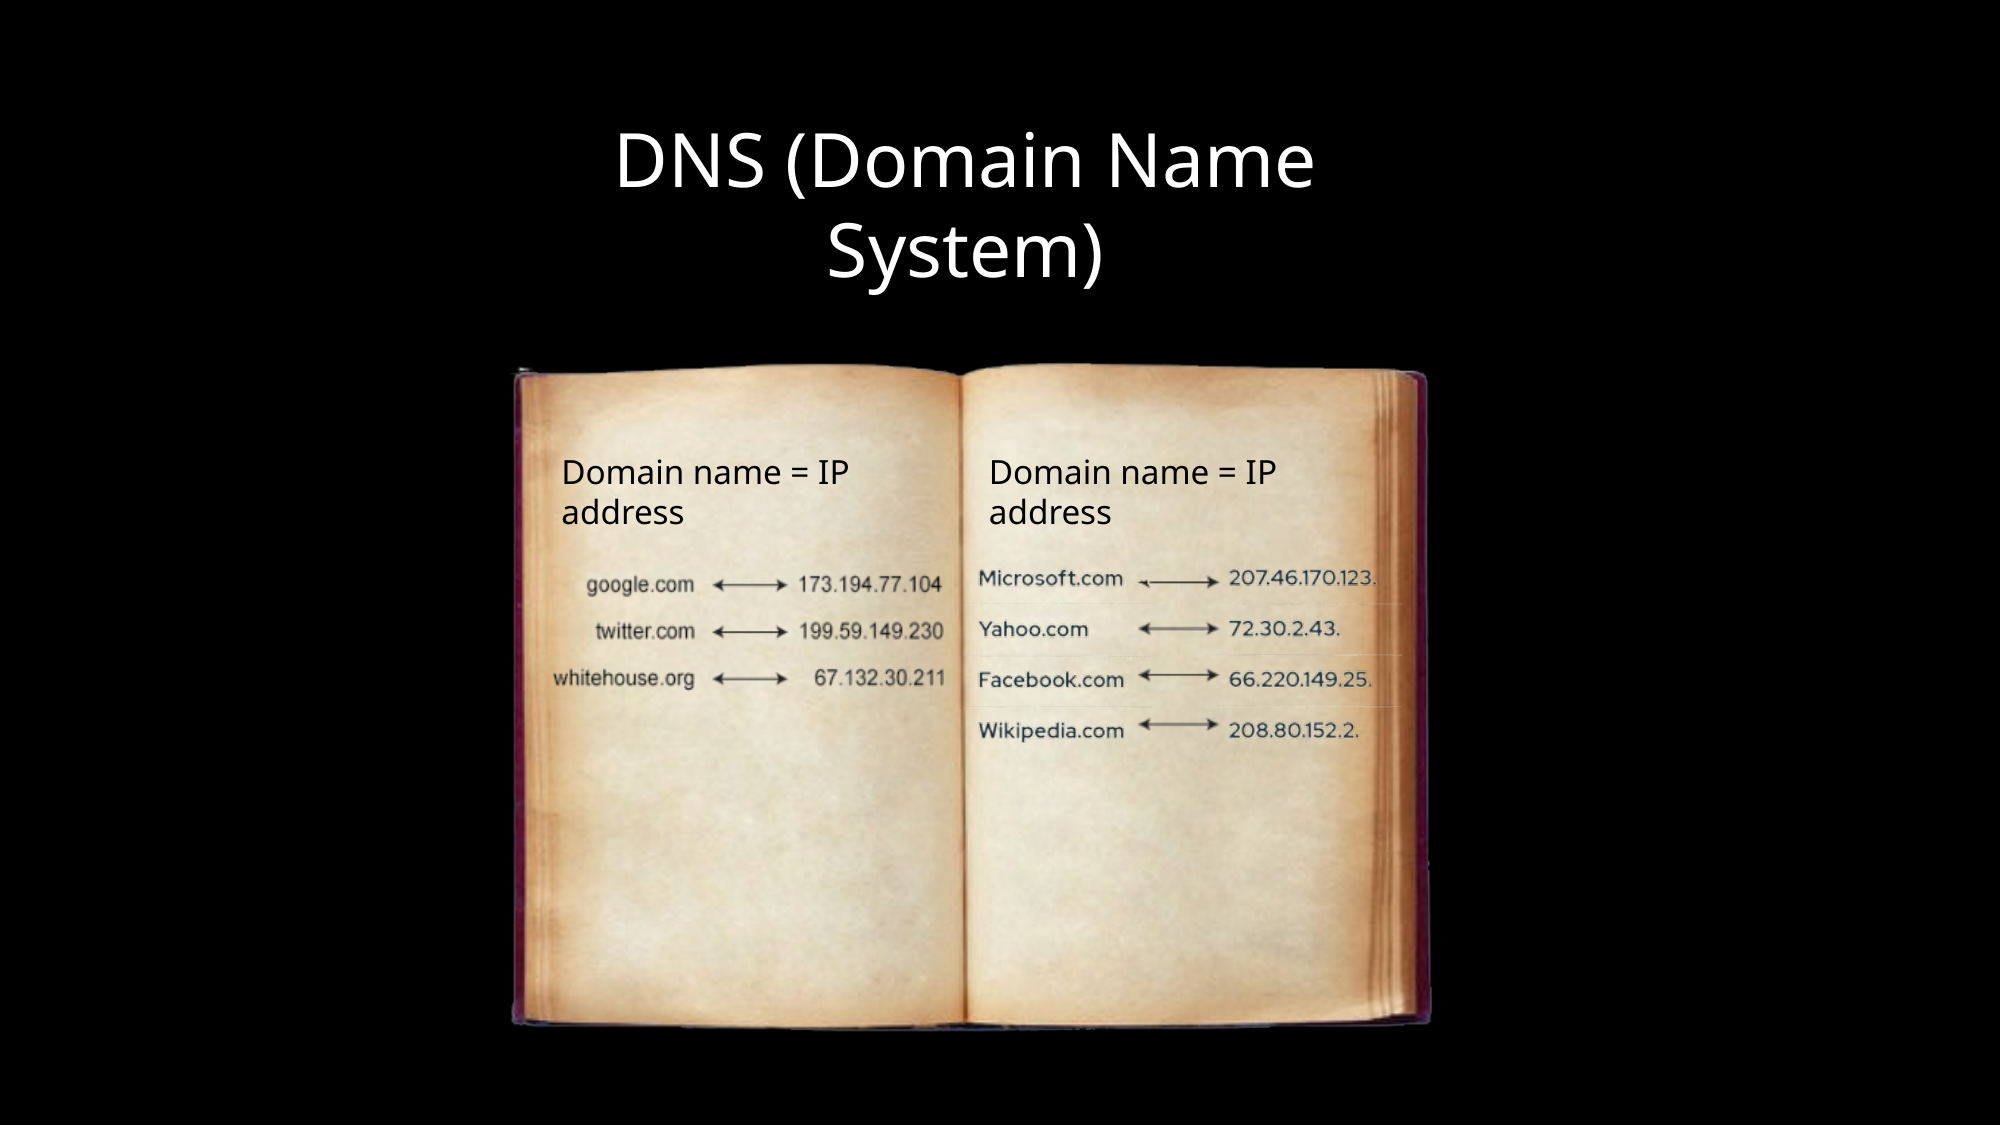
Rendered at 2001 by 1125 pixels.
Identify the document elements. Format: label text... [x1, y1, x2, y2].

picture [374, 297, 1557, 1104]
text_box DNS (Domain Name System) [489, 105, 1442, 297]
